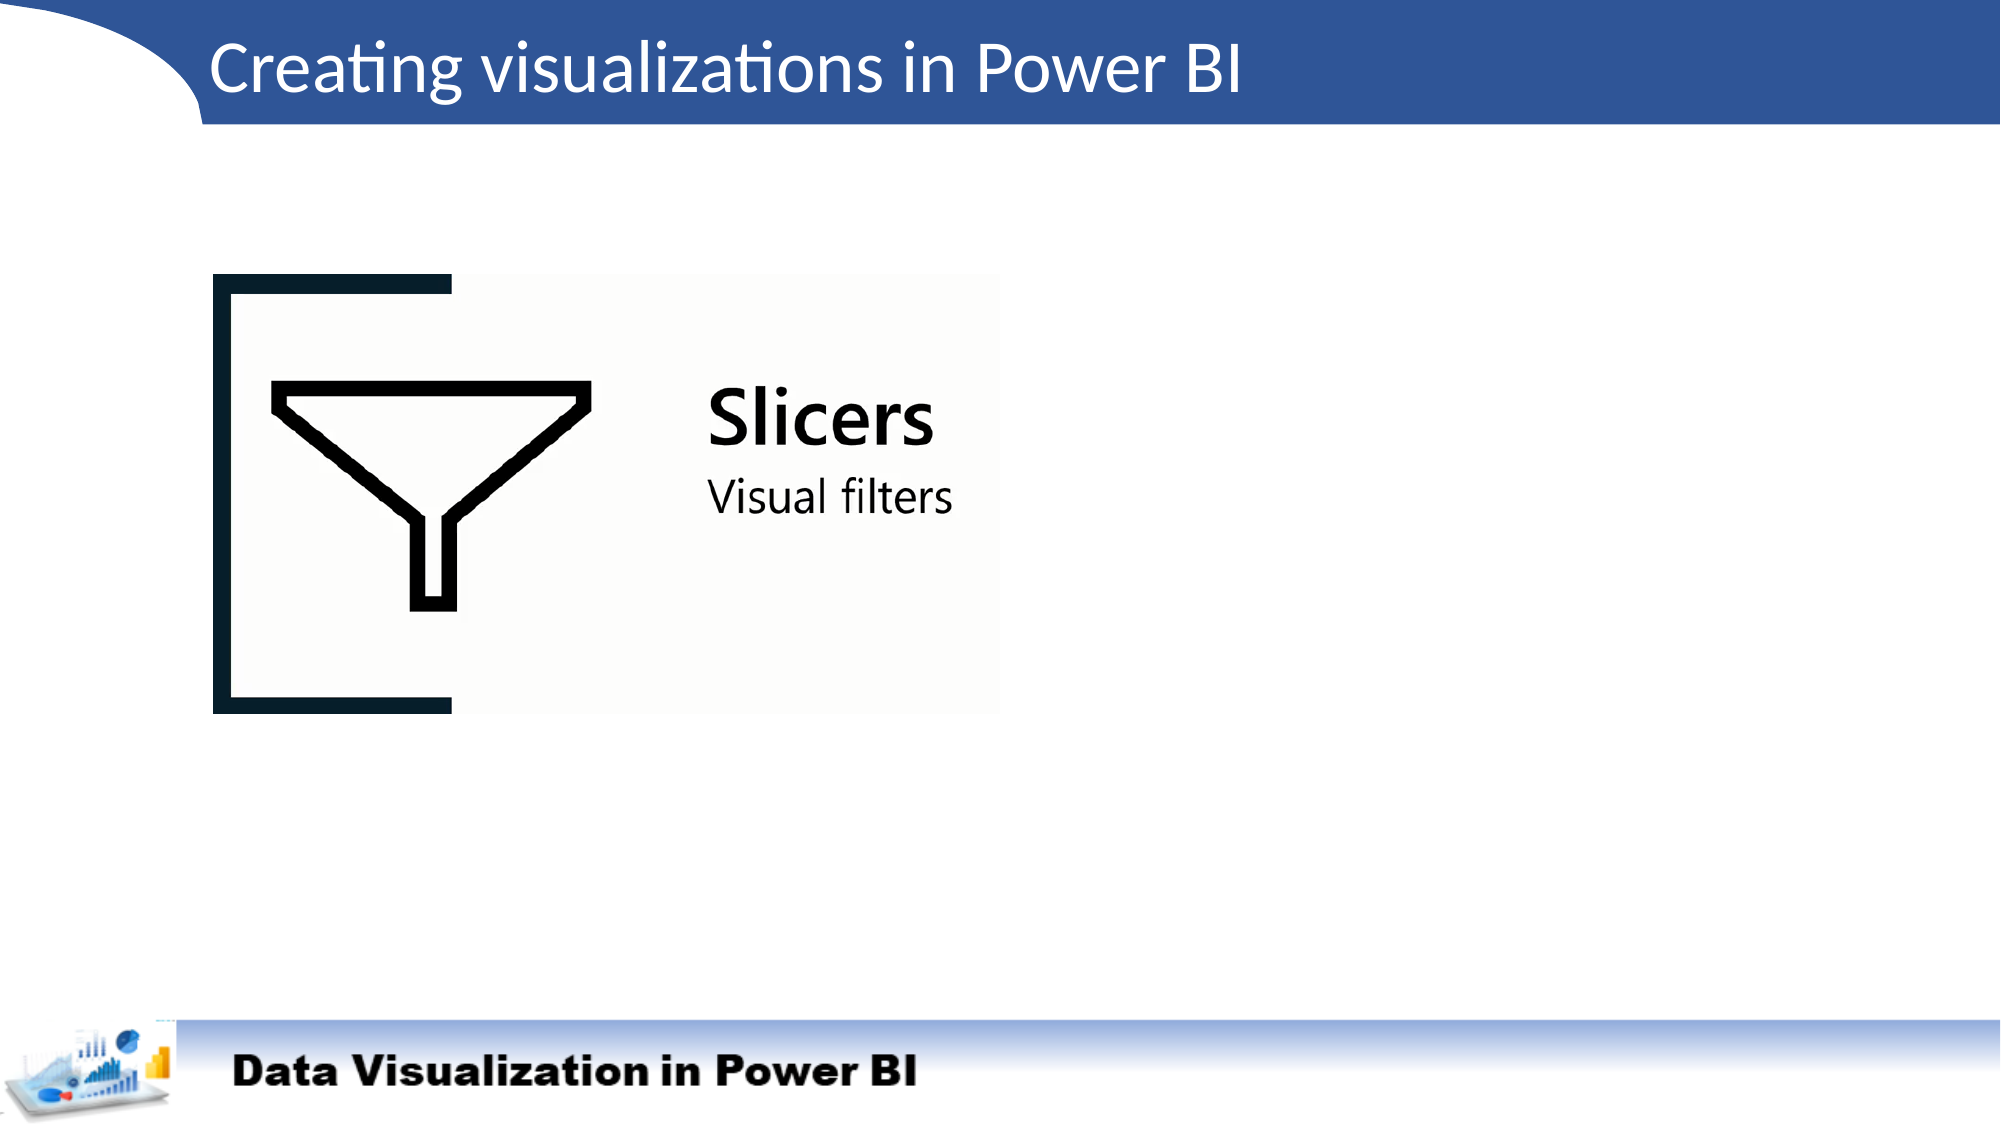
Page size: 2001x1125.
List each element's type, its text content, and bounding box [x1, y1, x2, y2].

picture [0, 0, 2001, 1125]
text_box Creating visualizations in Power BI [0, 0, 2000, 126]
